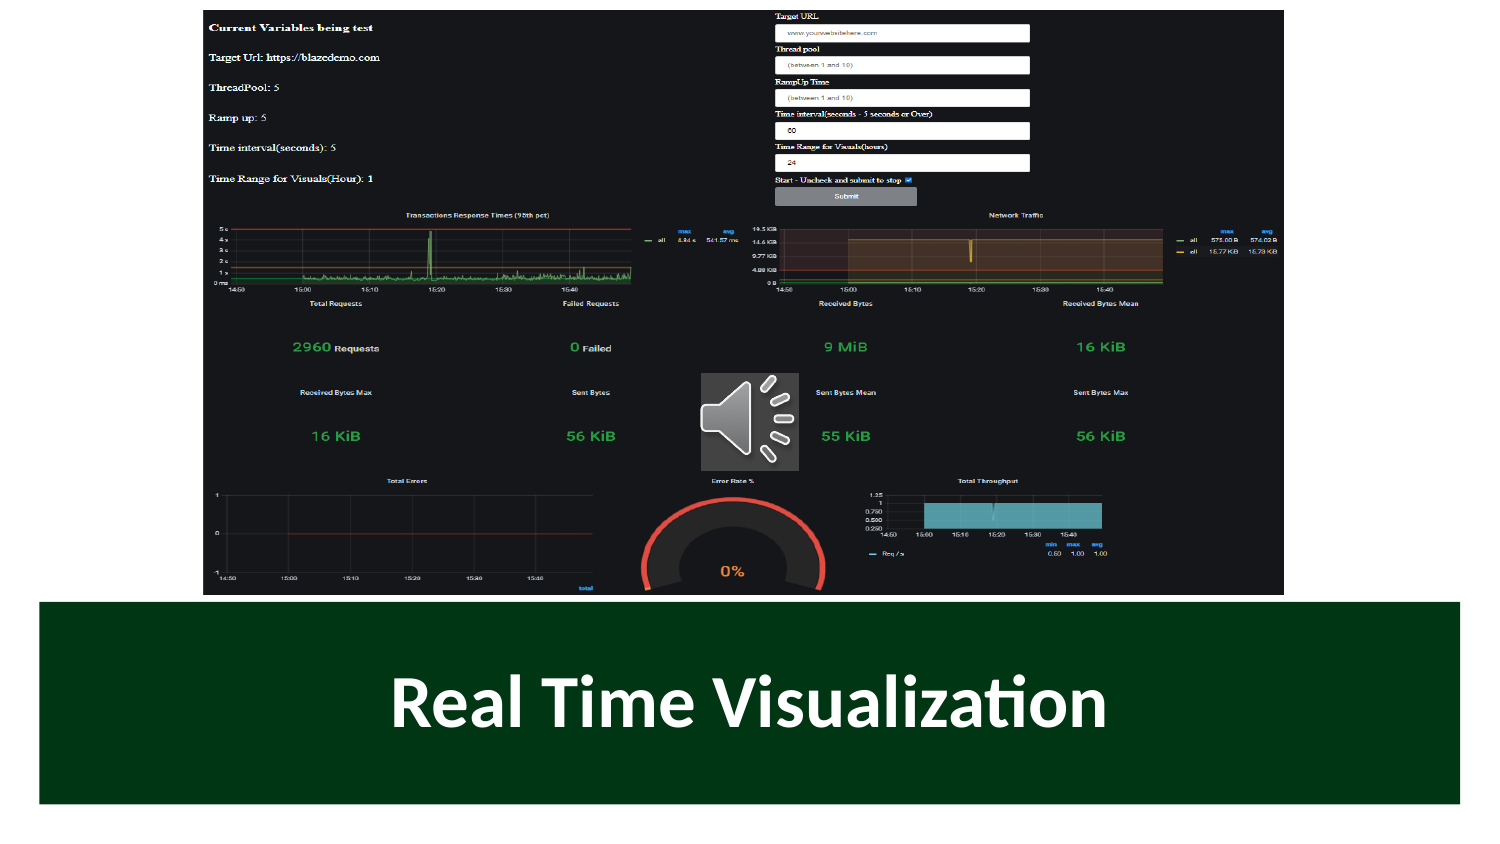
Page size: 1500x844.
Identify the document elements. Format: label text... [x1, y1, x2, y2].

title Real Time Visualization [289, 625, 1211, 781]
text_box [39, 601, 1461, 805]
picture [203, 10, 1284, 596]
